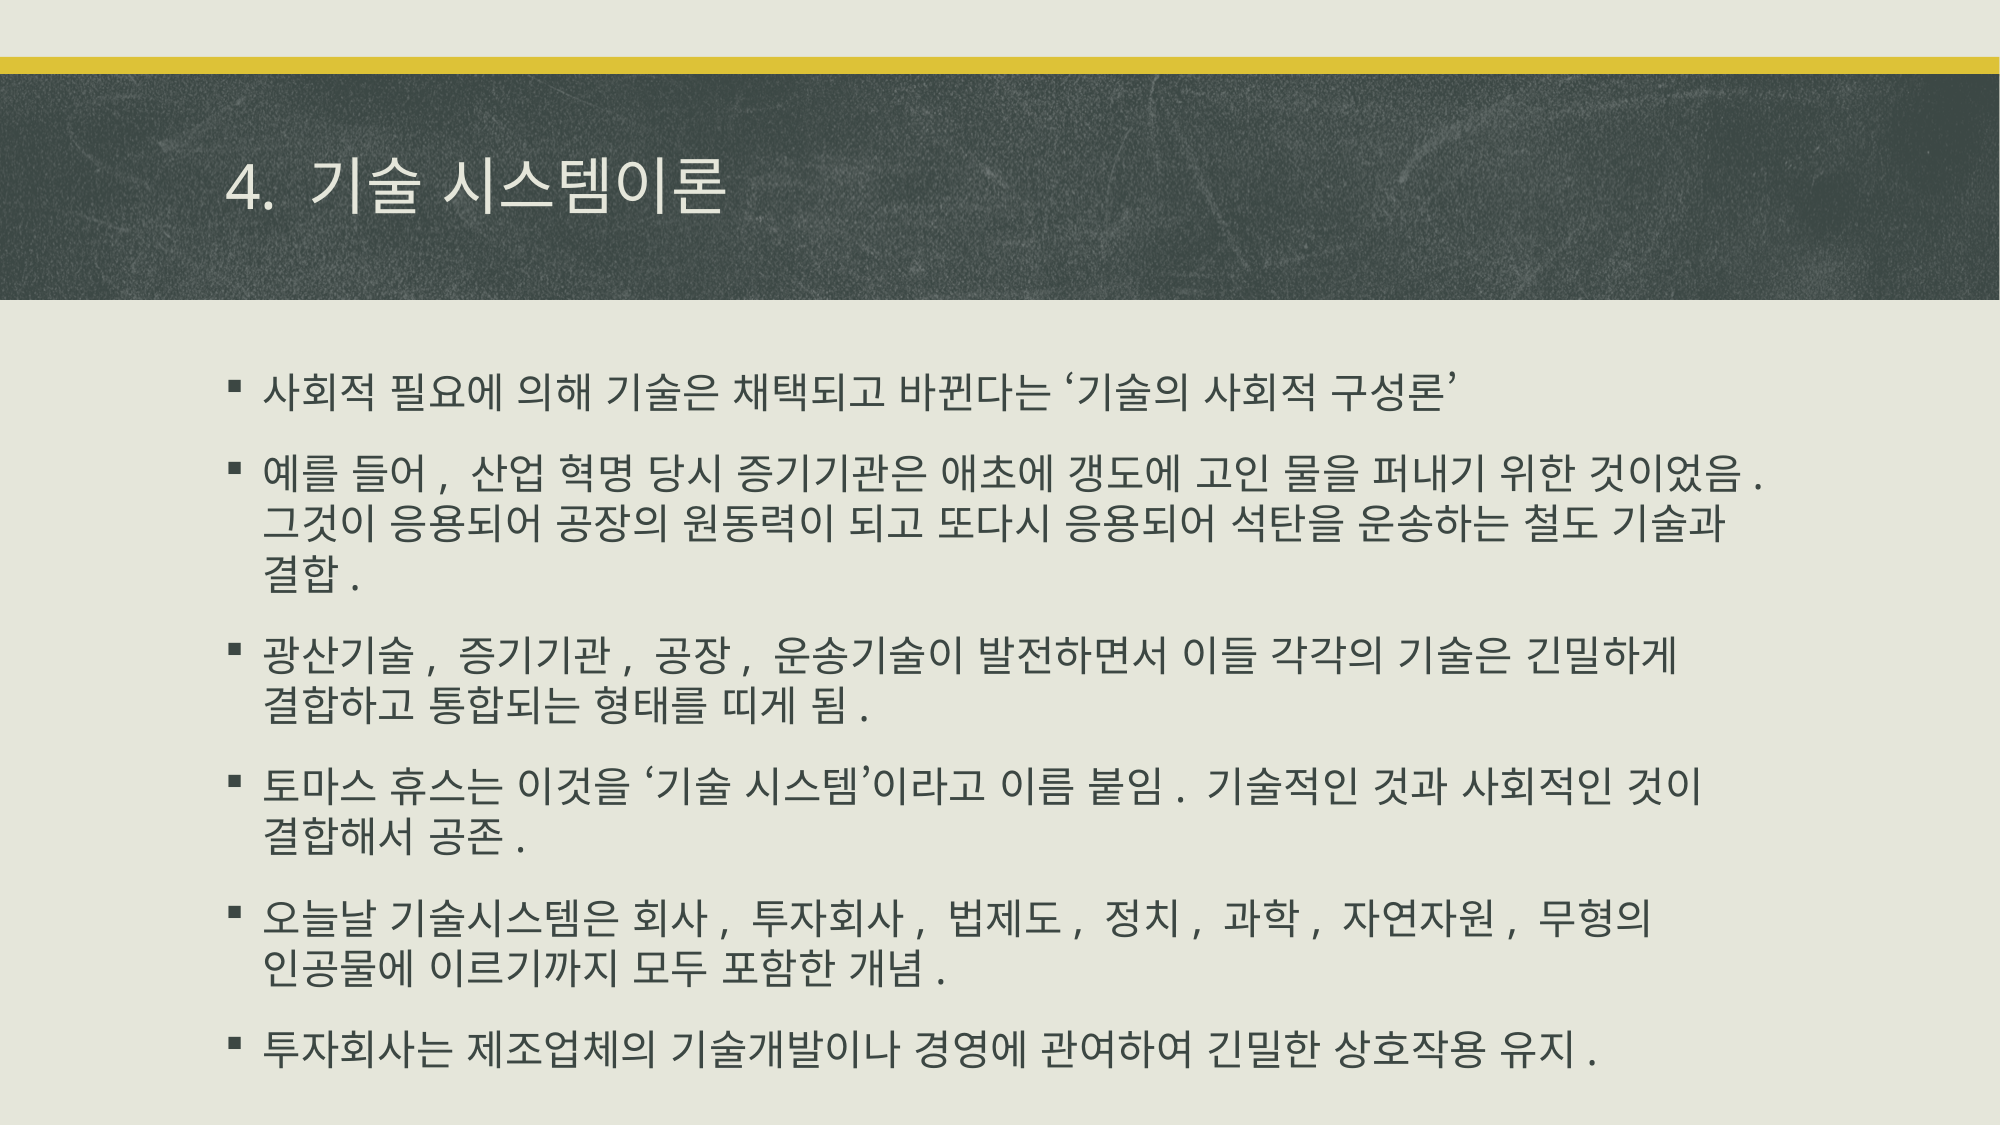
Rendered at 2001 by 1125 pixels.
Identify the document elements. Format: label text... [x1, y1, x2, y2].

picture [0, 74, 2000, 300]
title 4. 기술 시스템이론 [210, 76, 1790, 300]
list 사회적 필요에 의해 기술은 채택되고 바뀐다는 ‘기술의 사회적 구성론’ 예를 들어, 산업 혁명 당시 증기기관은 애초에 갱도에 고인 물을 퍼내기 위한 것이었음. 그것이 응용되어 공장의 원동력이 되고 또다시 응용되어 석탄을 운송하는 철도 기술과 결합. 광산기술, 증기기관, 공장, 운송기술이 발전하면서 이들 각각의 기술은 긴밀하게 결합하고 통합되는 형태를 띠게 됨. 토마스 휴스는 이것을 ‘기술 시스템’이라고 이름 붙임. 기술적인 것과 사회적인 것이 결합해서 공존. 오늘날 기술시스템은 회사, 투자회사, 법제도, 정치, 과학, 자연자원, 무형의 인공물에 이르기까지 모두 포함한 개념. 투자회사는 제조업체의 기술개발이나 경영에 관여하여 긴밀한 상호작용 유지. [210, 359, 1790, 1092]
